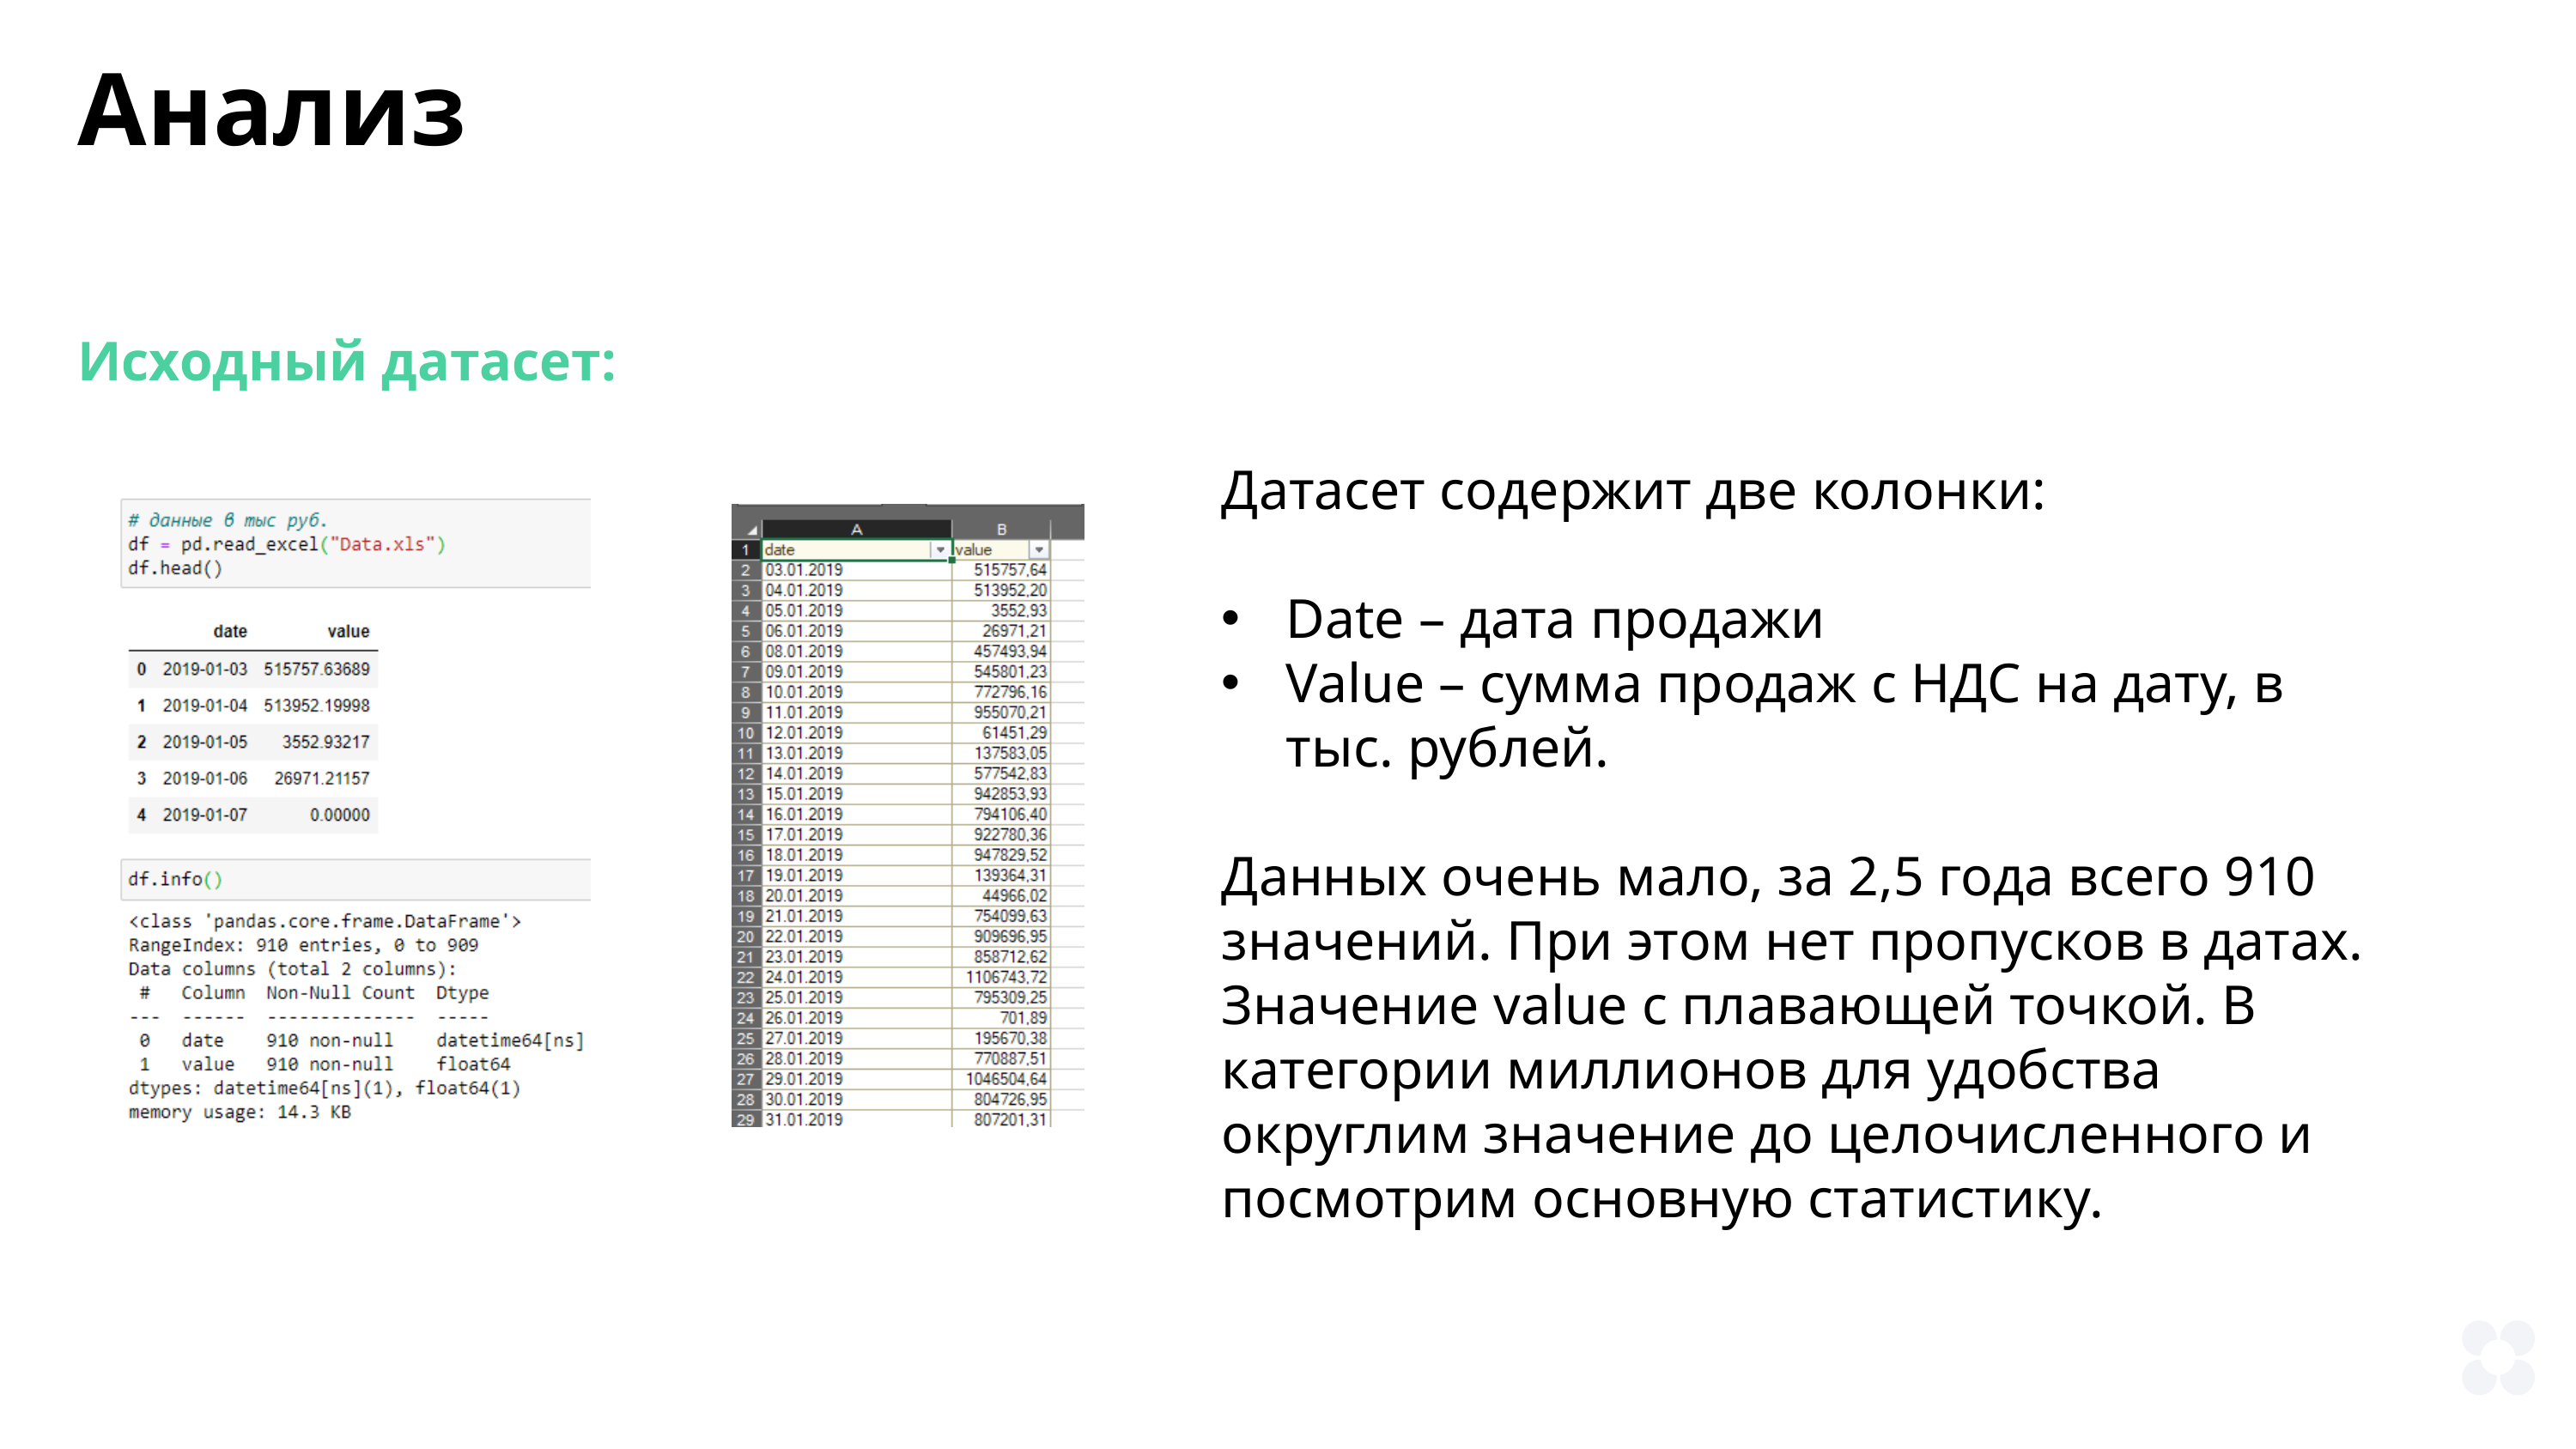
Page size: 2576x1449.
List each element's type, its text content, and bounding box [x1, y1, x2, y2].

text_box Анализ [77, 69, 2092, 276]
text_box Исходный датасет: Датасет содержит две колонки: Date – дата продажи Value – сумма продаж с НДС на дату, в тыс. рублей. Данных очень мало, за 2,5 года всего 910 значений. При этом нет пропусков в датах. Значение value с плавающей точкой. В категории миллионов для удобства округлим значение до целочисленного и посмотрим основную статистику. [77, 312, 2366, 1319]
picture [732, 503, 1084, 1128]
picture [112, 488, 592, 1137]
